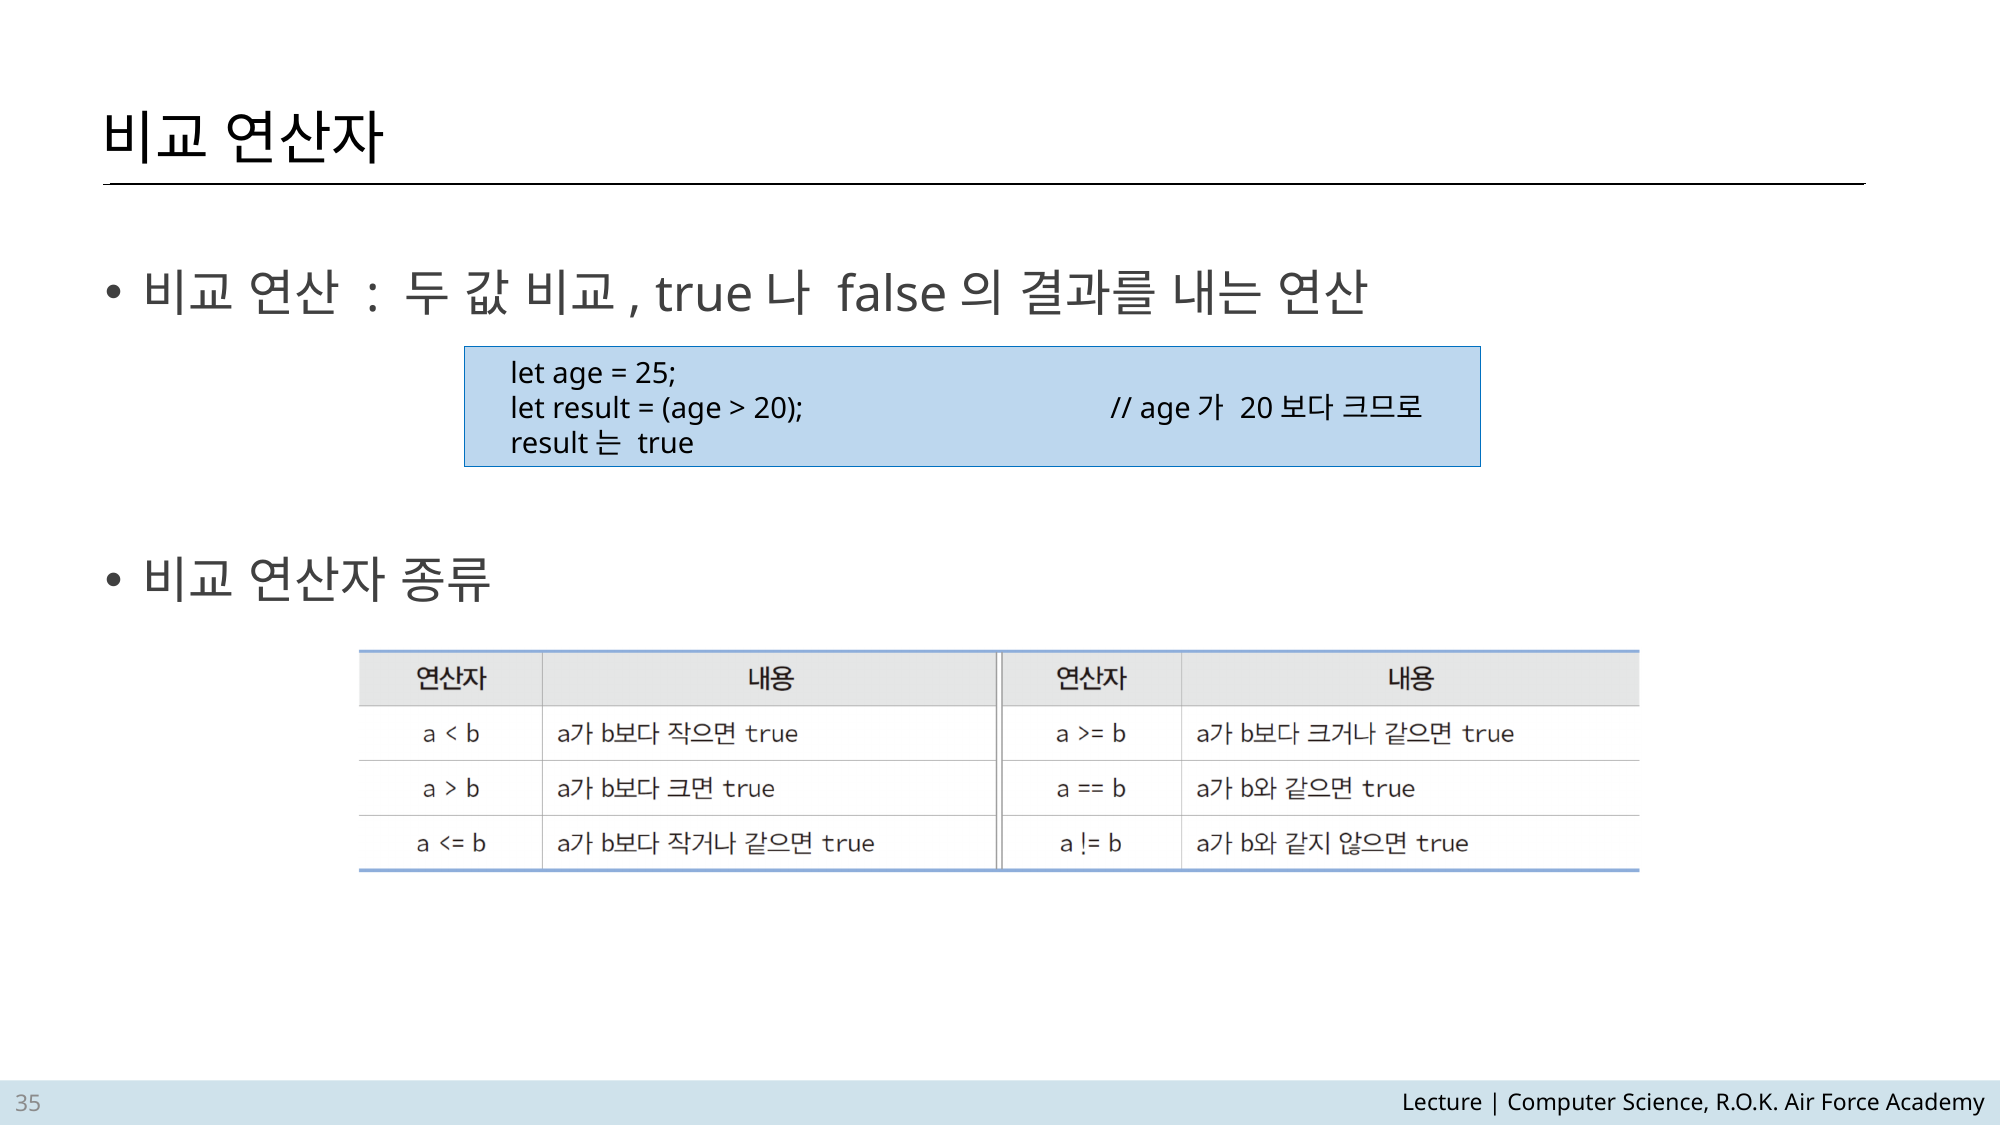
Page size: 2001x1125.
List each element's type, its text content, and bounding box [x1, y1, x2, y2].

list 비교 연산 : 두 값 비교, true나 false의 결과를 내는 연산 비교 연산자 종류 [89, 238, 1863, 1014]
slide_number 35 [0, 1086, 114, 1123]
text_box let age = 25; let result = (age > 20); // age가 20보다 크므로 result는 true [464, 346, 1481, 467]
list 비교 연산자 [90, 109, 1862, 172]
picture [358, 646, 1642, 873]
